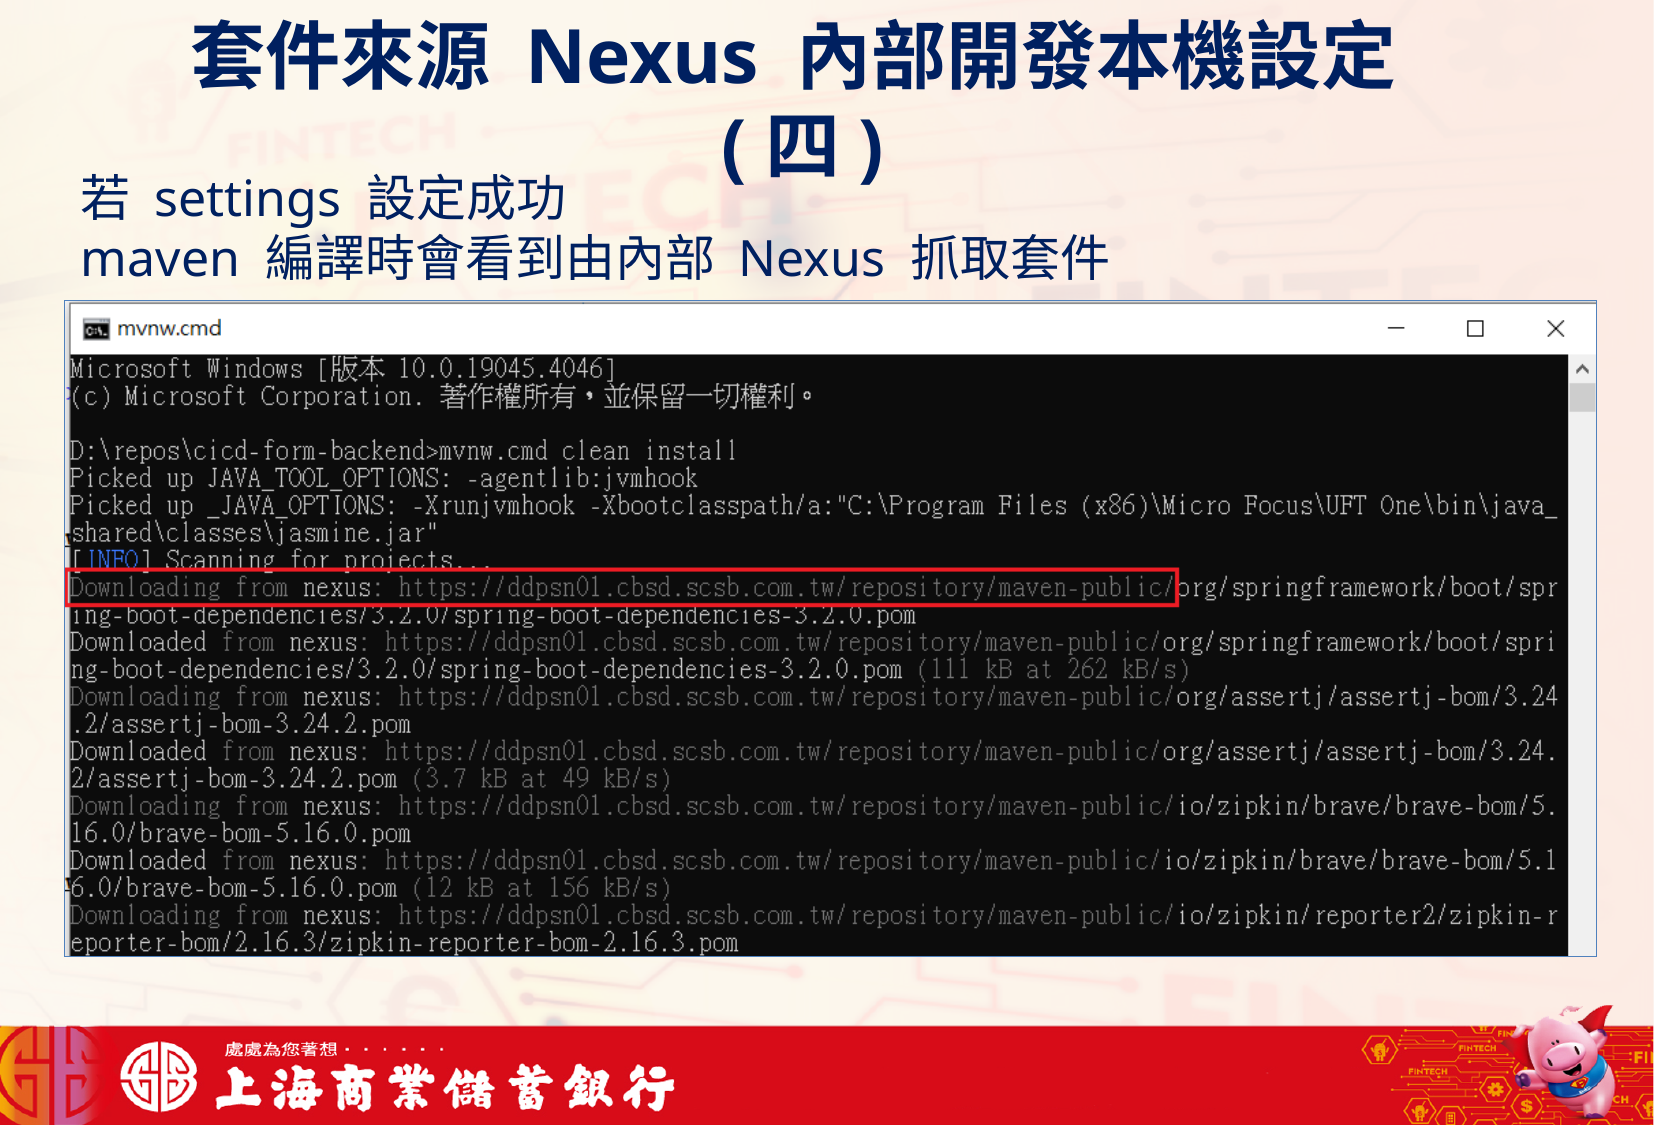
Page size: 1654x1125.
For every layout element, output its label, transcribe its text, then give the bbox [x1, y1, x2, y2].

picture [0, 0, 1654, 1125]
text_box 若 settings 設定成功 maven 編譯時會看到由內部 Nexus 抓取套件 [64, 157, 1578, 295]
text_box 套件來源 Nexus 內部開發本機設定(四) [122, 39, 1483, 157]
